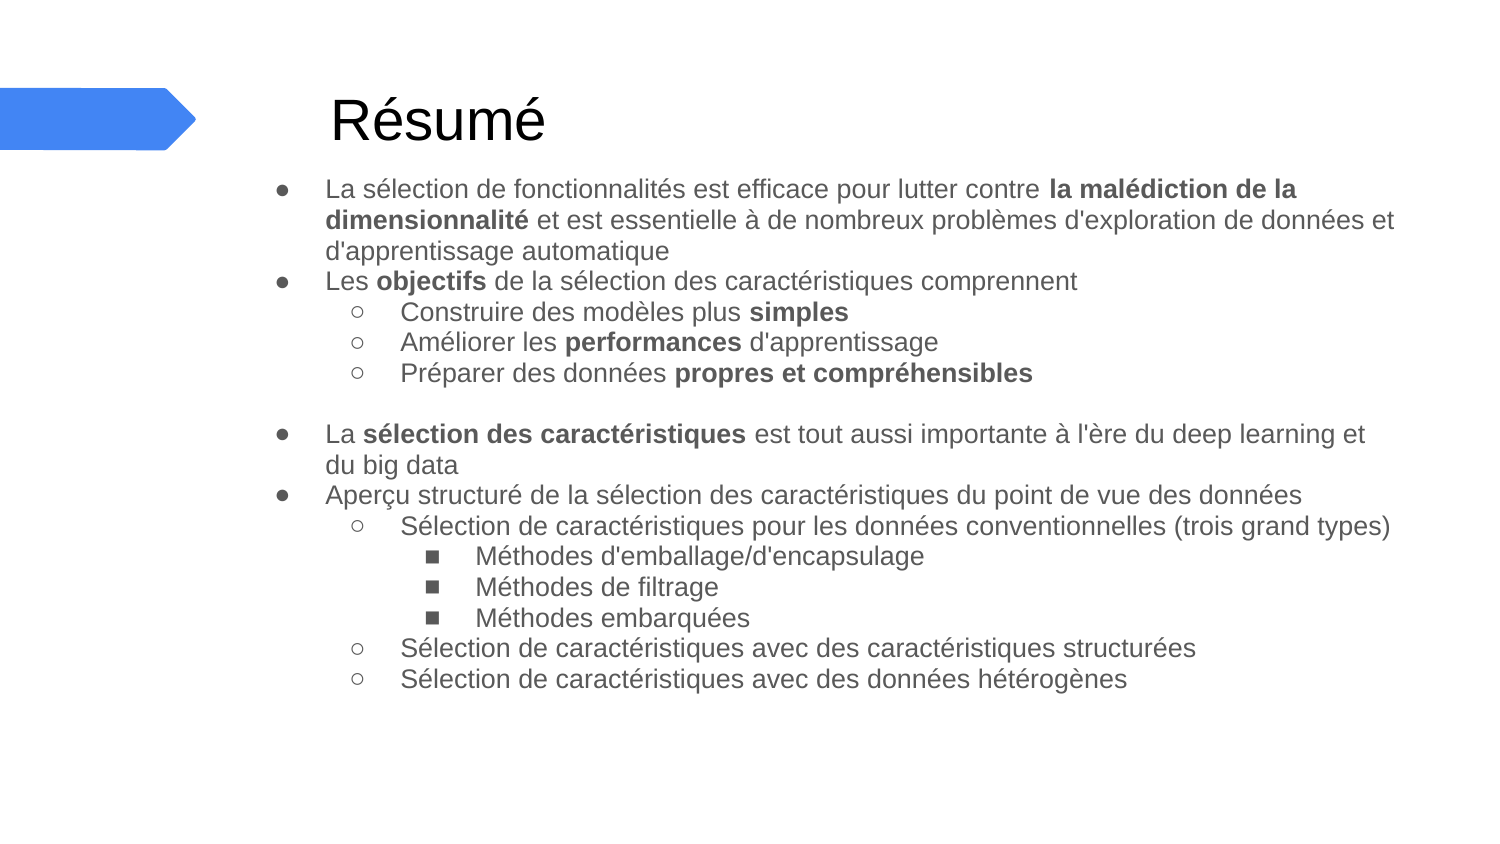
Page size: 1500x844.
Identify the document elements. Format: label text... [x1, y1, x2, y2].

list La sélection de fonctionnalités est efficace pour lutter contre la malédiction de la dimensionnalité et est essentielle à de nombreux problèmes d'exploration de données et d'apprentissage automatique Les objectifs de la sélection des caractéristiques comprennent Construire des modèles plus simples Améliorer les performances d'apprentissage Préparer des données propres et compréhensibles La sélection des caractéristiques est tout aussi importante à l'ère du deep learning et du big data Aperçu structuré de la sélection des caractéristiques du point de vue des données Sélection de caractéristiques pour les données conventionnelles (trois grand types) Méthodes d'emballage/d'encapsulage Méthodes de filtrage Méthodes embarquées Sélection de caractéristiques avec des caractéristiques structurées Sélection de caractéristiques avec des données hétérogènes [239, 168, 1416, 813]
title Résumé [319, 76, 1416, 168]
